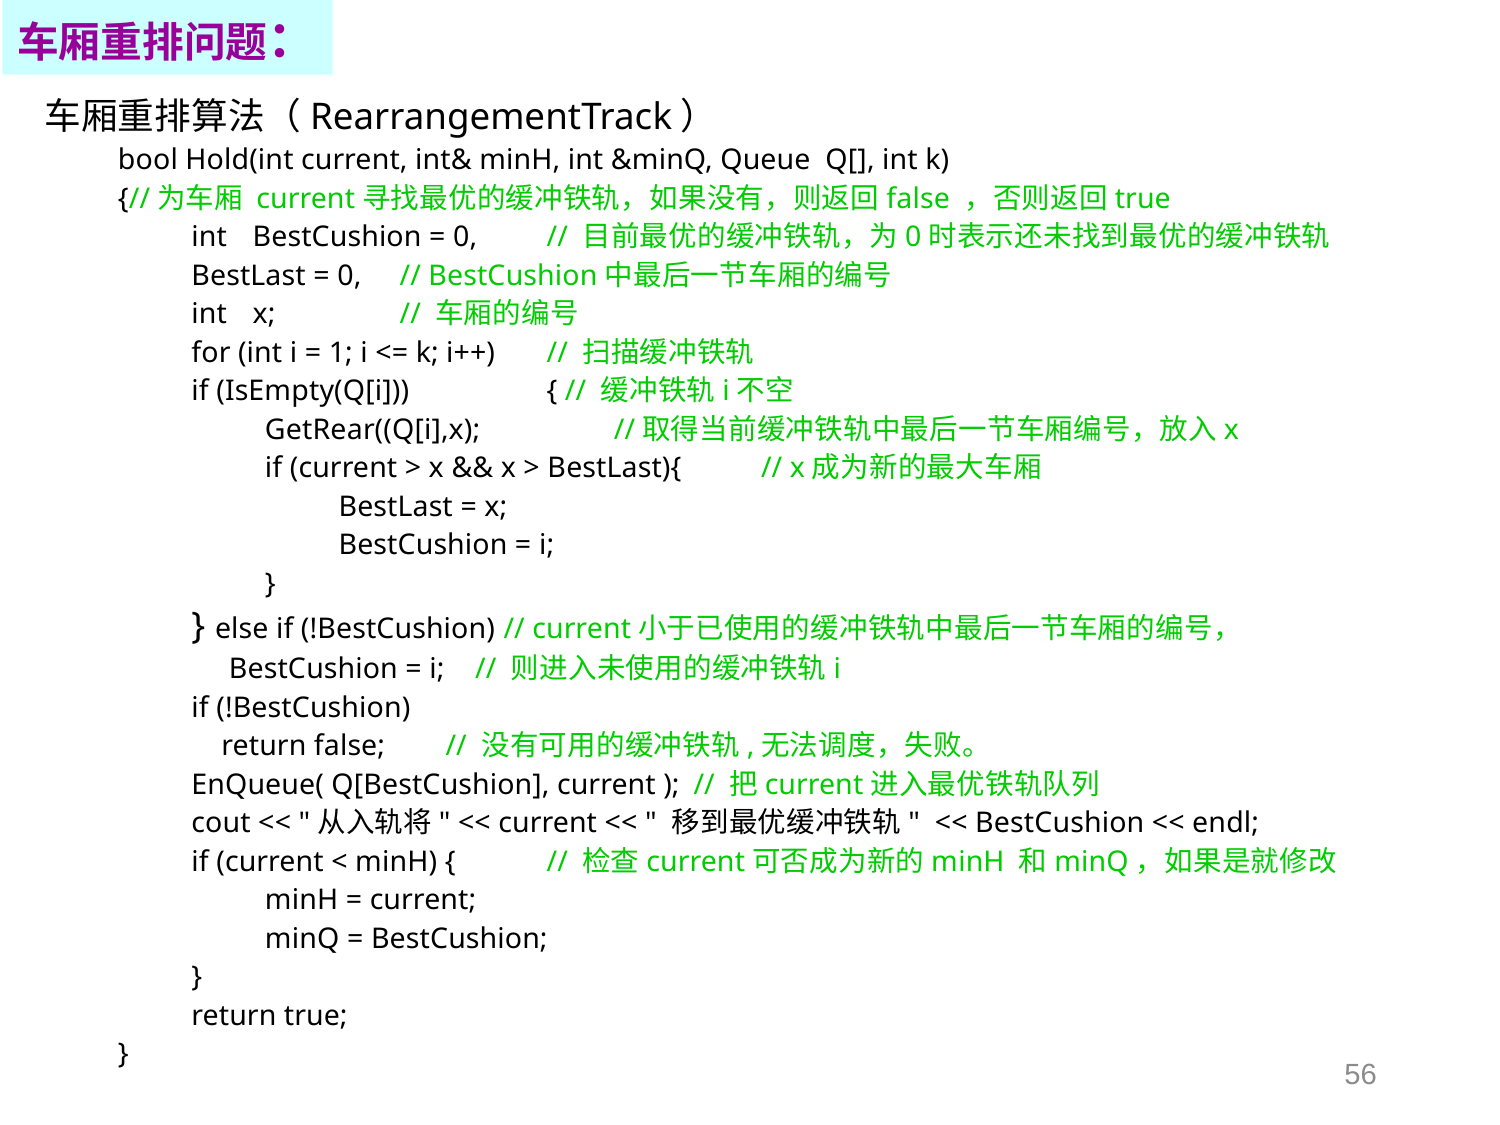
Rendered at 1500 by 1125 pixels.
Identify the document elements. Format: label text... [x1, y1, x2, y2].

slide_number 56 [1079, 1035, 1392, 1111]
list 车厢重排算法（RearrangementTrack） bool Hold(int current, int& minH, int &minQ, Queue Q[], int k) {//为车厢 current寻找最优的缓冲铁轨，如果没有，则返回false ，否则返回true int BestCushion = 0, // 目前最优的缓冲铁轨，为0时表示还未找到最优的缓冲铁轨 BestLast = 0, // BestCushion中最后一节车厢的编号 int x; // 车厢的编号 for (int i = 1; i <= k; i++) // 扫描缓冲铁轨 if (IsEmpty(Q[i])) { // 缓冲铁轨i不空 GetRear((Q[i],x); //取得当前缓冲铁轨中最后一节车厢编号，放入x if (current > x && x > BestLast){ // x成为新的最大车厢 BestLast = x; BestCushion = i; } } else if (!BestCushion) // current小于已使用的缓冲铁轨中最后一节车厢的编号， BestCushion = i; // 则进入未使用的缓冲铁轨i if (!BestCushion) return false; // 没有可用的缓冲铁轨,无法调度，失败。 EnQueue( Q[BestCushion], current ); // 把current进入最优铁轨队列 cout << "从入轨将" << current << " 移到最优缓冲铁轨" << BestCushion << endl; if (current < minH) { // 检查current可否成为新的minH 和minQ，如果是就修改 minH = current; minQ = BestCushion; } return true; } [29, 90, 1459, 1083]
text_box 车厢重排问题： [2, 0, 333, 75]
